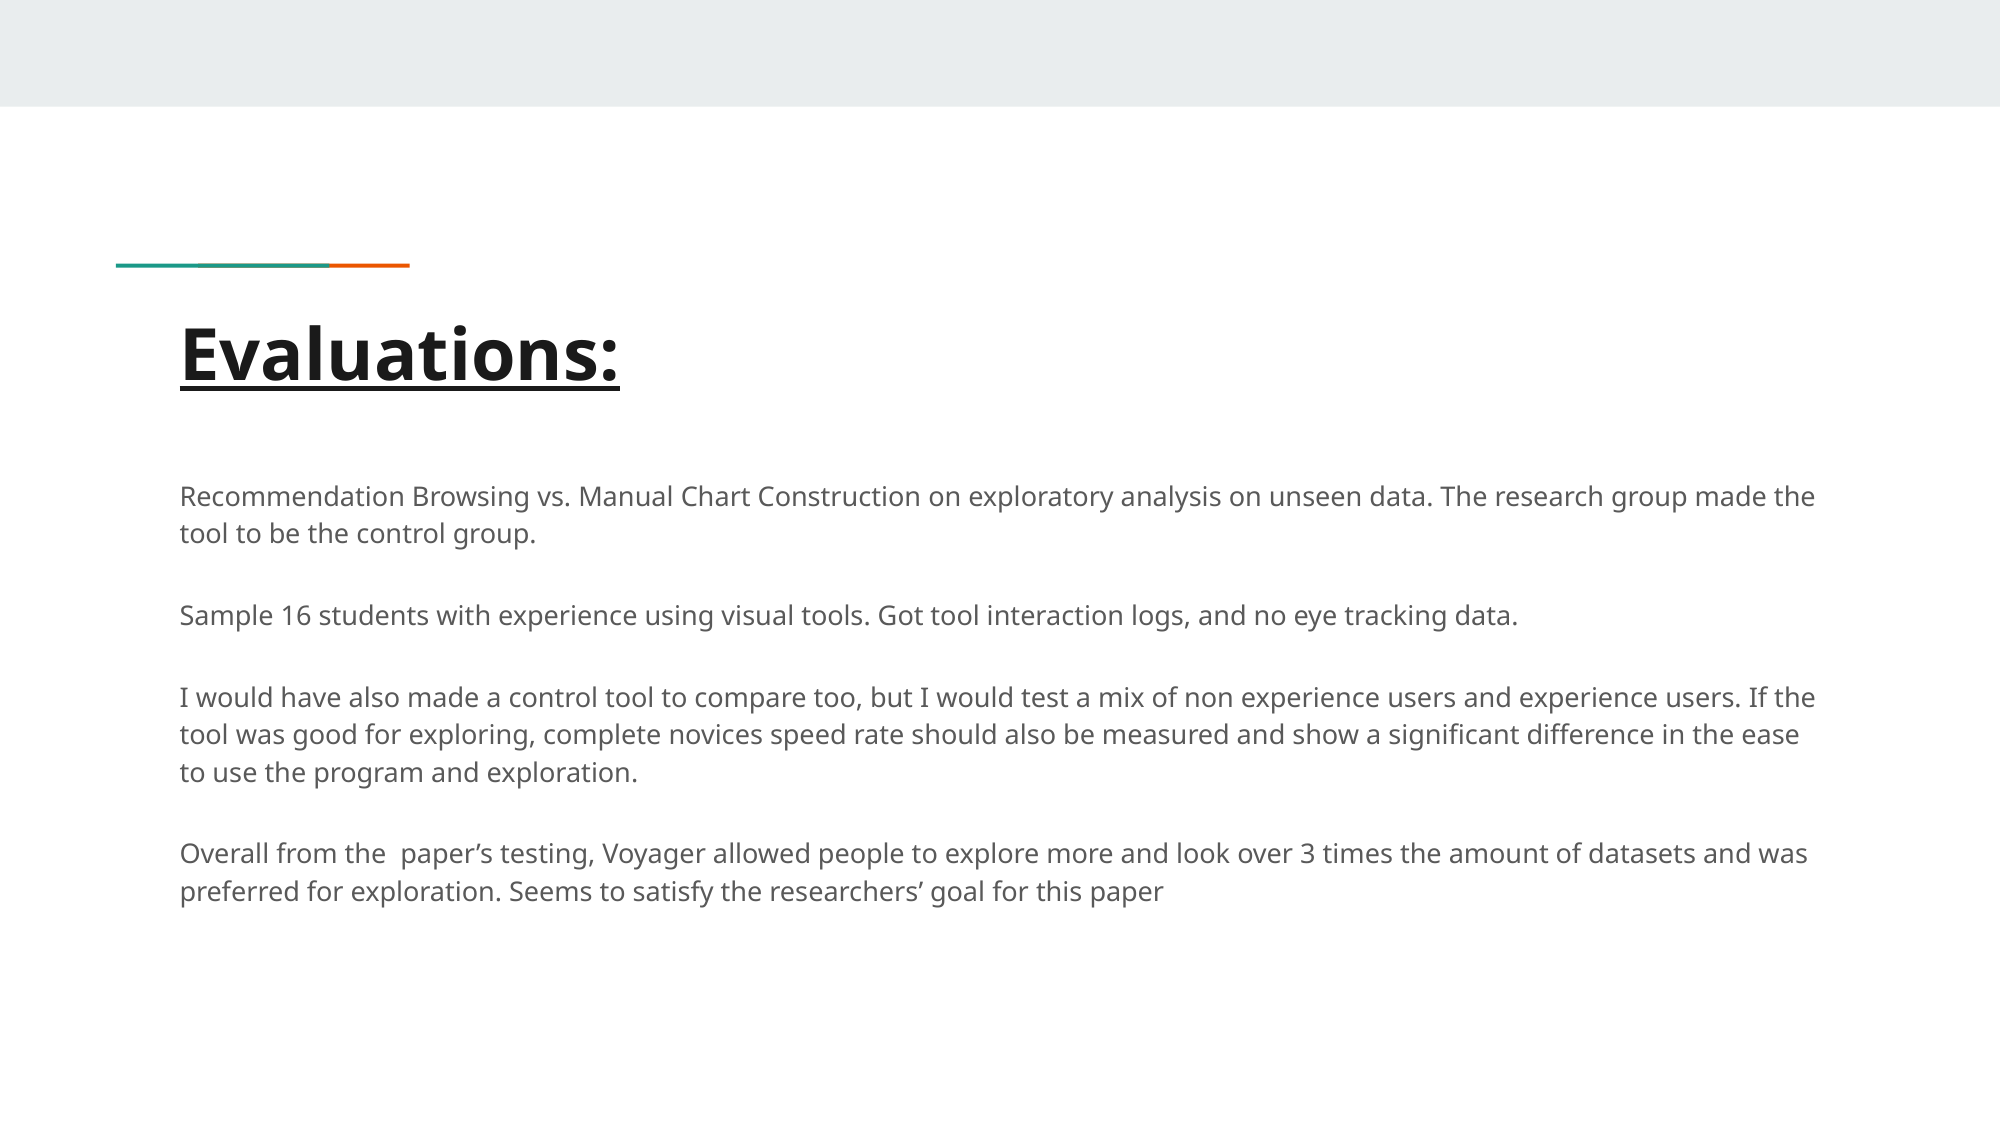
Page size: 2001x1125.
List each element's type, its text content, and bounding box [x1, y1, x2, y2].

list Recommendation Browsing vs. Manual Chart Construction on exploratory analysis on unseen data. The research group made the tool to be the control group. Sample 16 students with experience using visual tools. Got tool interaction logs, and no eye tracking data. I would have also made a control tool to compare too, but I would test a mix of non experience users and experience users. If the tool was good for exploring, complete novices speed rate should also be measured and show a significant difference in the ease to use the program and exploration. Overall from the paper’s testing, Voyager allowed people to explore more and look over 3 times the amount of datasets and was preferred for exploration. Seems to satisfy the researchers’ goal for this paper [159, 454, 1842, 950]
title Evaluations: [159, 288, 1842, 406]
